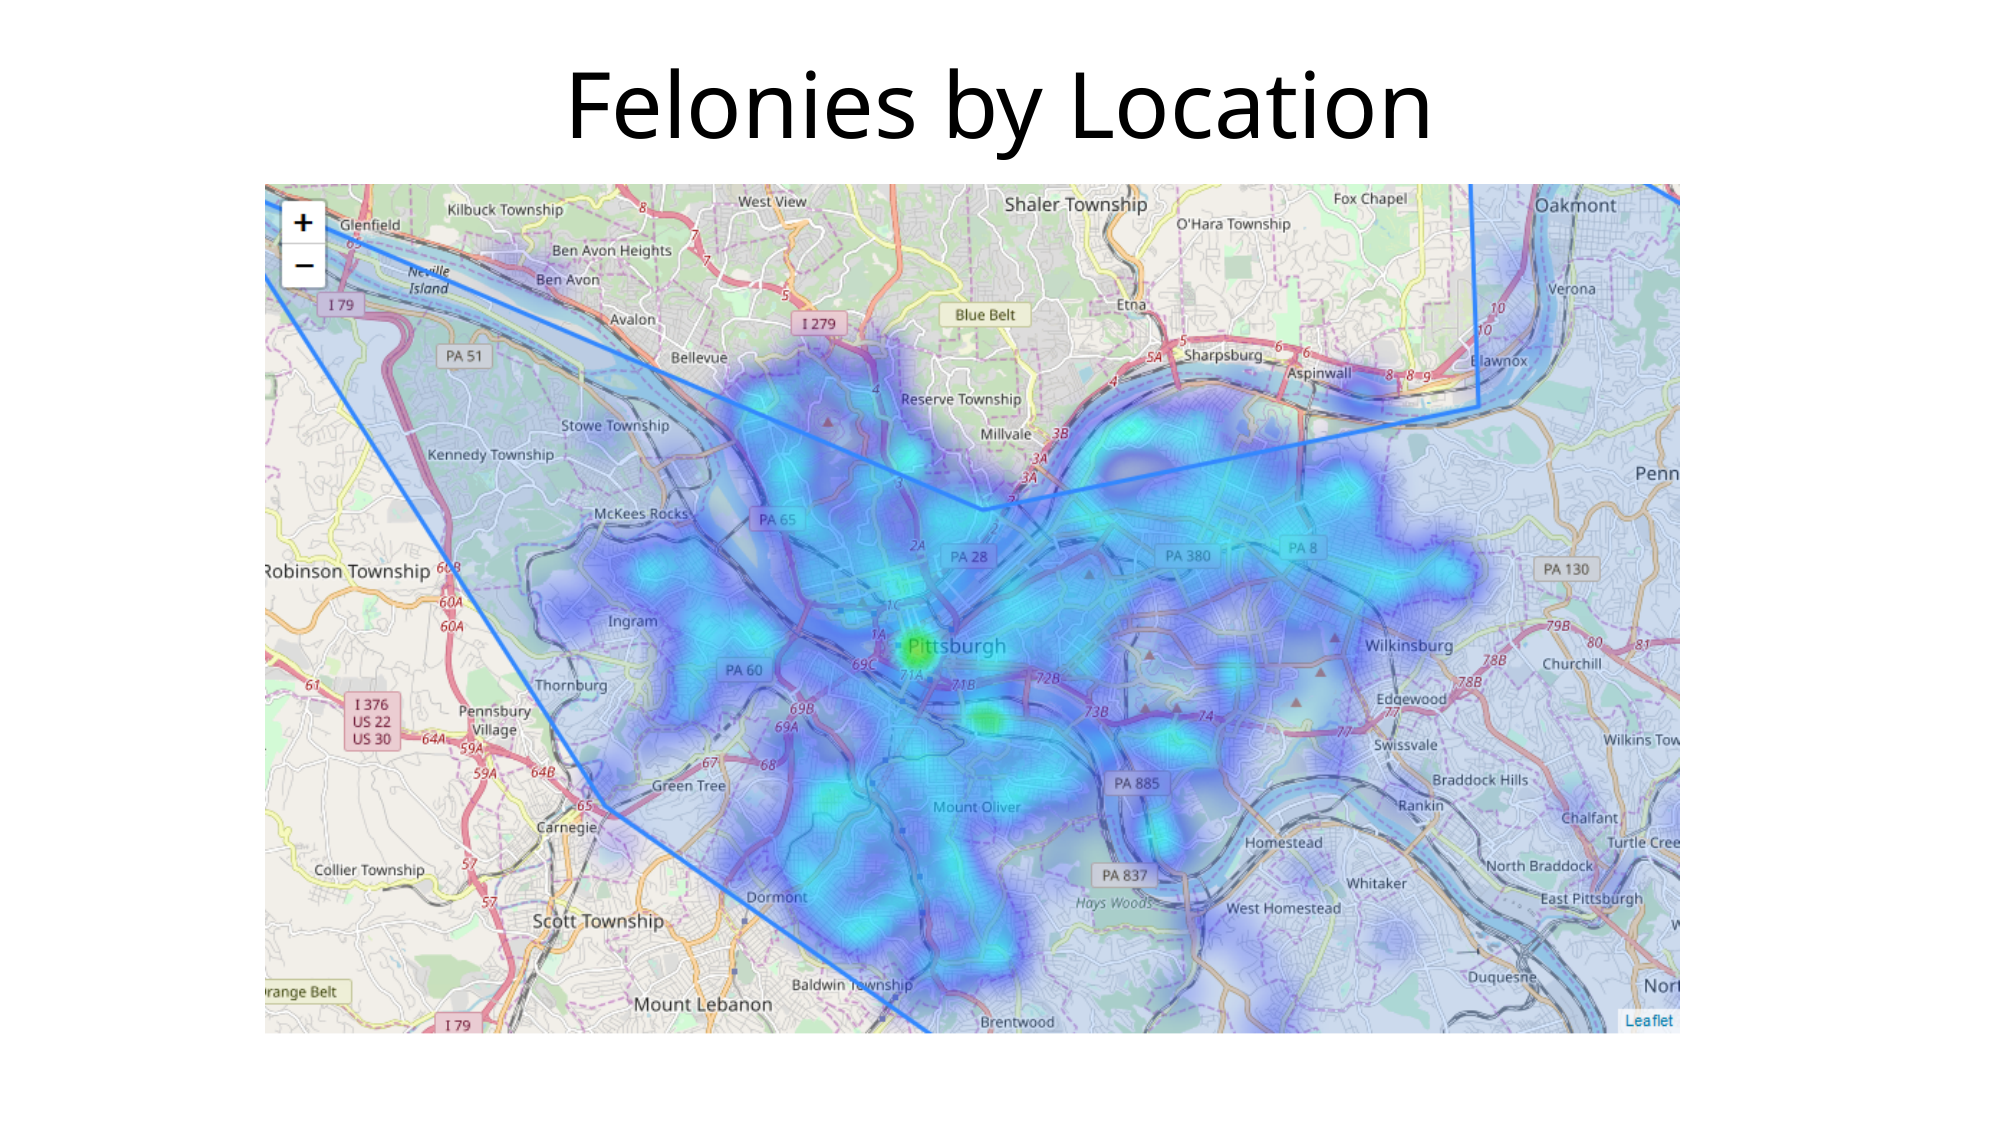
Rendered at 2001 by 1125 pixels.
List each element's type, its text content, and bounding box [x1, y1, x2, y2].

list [265, 184, 1680, 1035]
title Felonies by Location [137, 0, 1863, 218]
